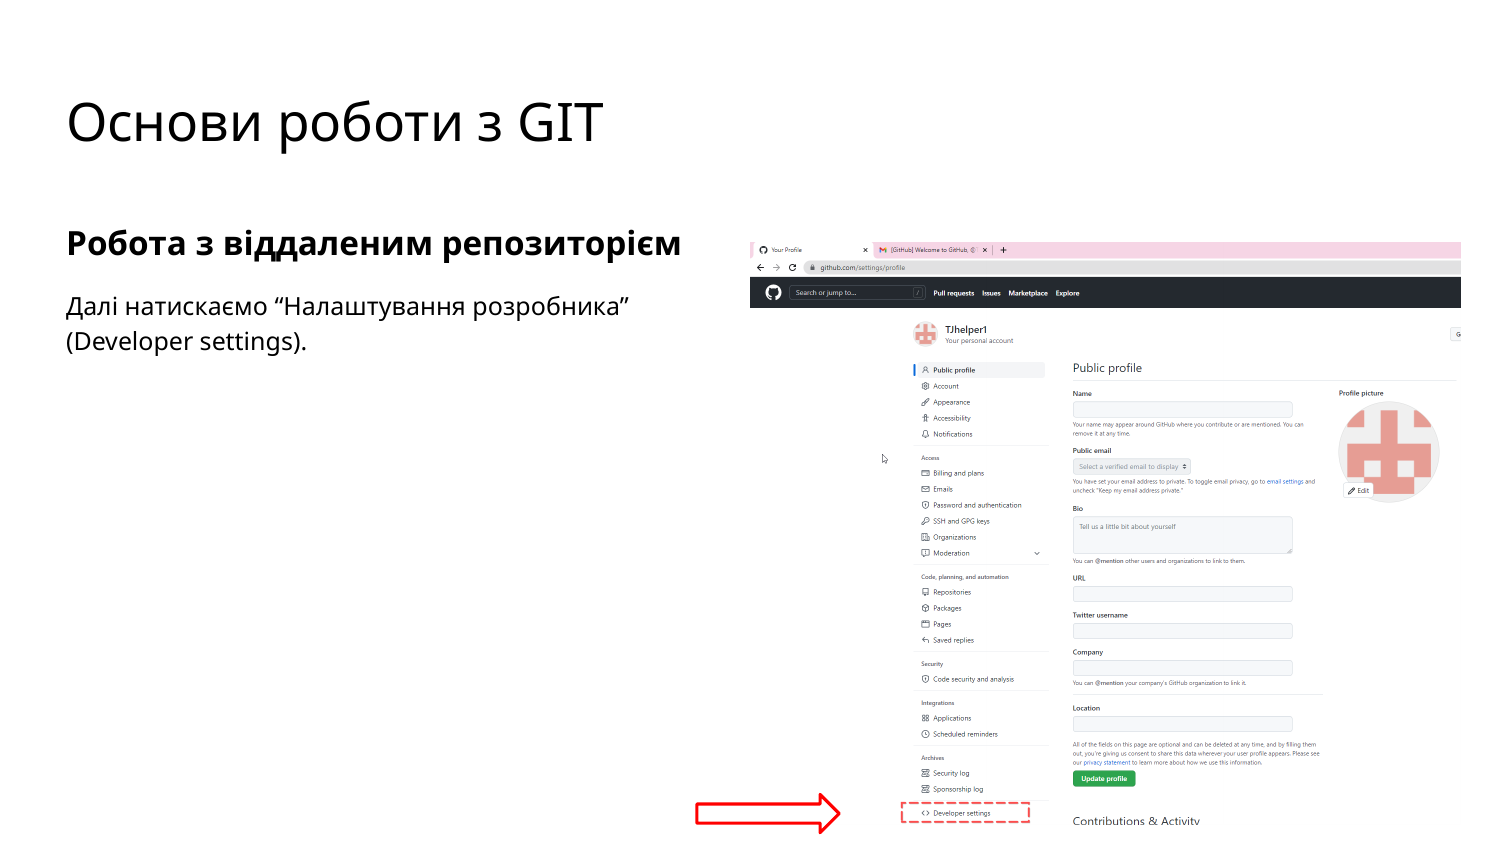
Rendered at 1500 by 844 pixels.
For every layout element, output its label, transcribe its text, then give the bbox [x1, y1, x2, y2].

title Основи роботи з GIT [51, 72, 1449, 167]
picture [749, 242, 1461, 825]
text_box Далі натискаємо “Налаштування розробника” (Developer settings). [51, 271, 744, 371]
text_box Робота з віддаленим репозиторієм [51, 200, 1449, 271]
text_box [696, 803, 744, 824]
